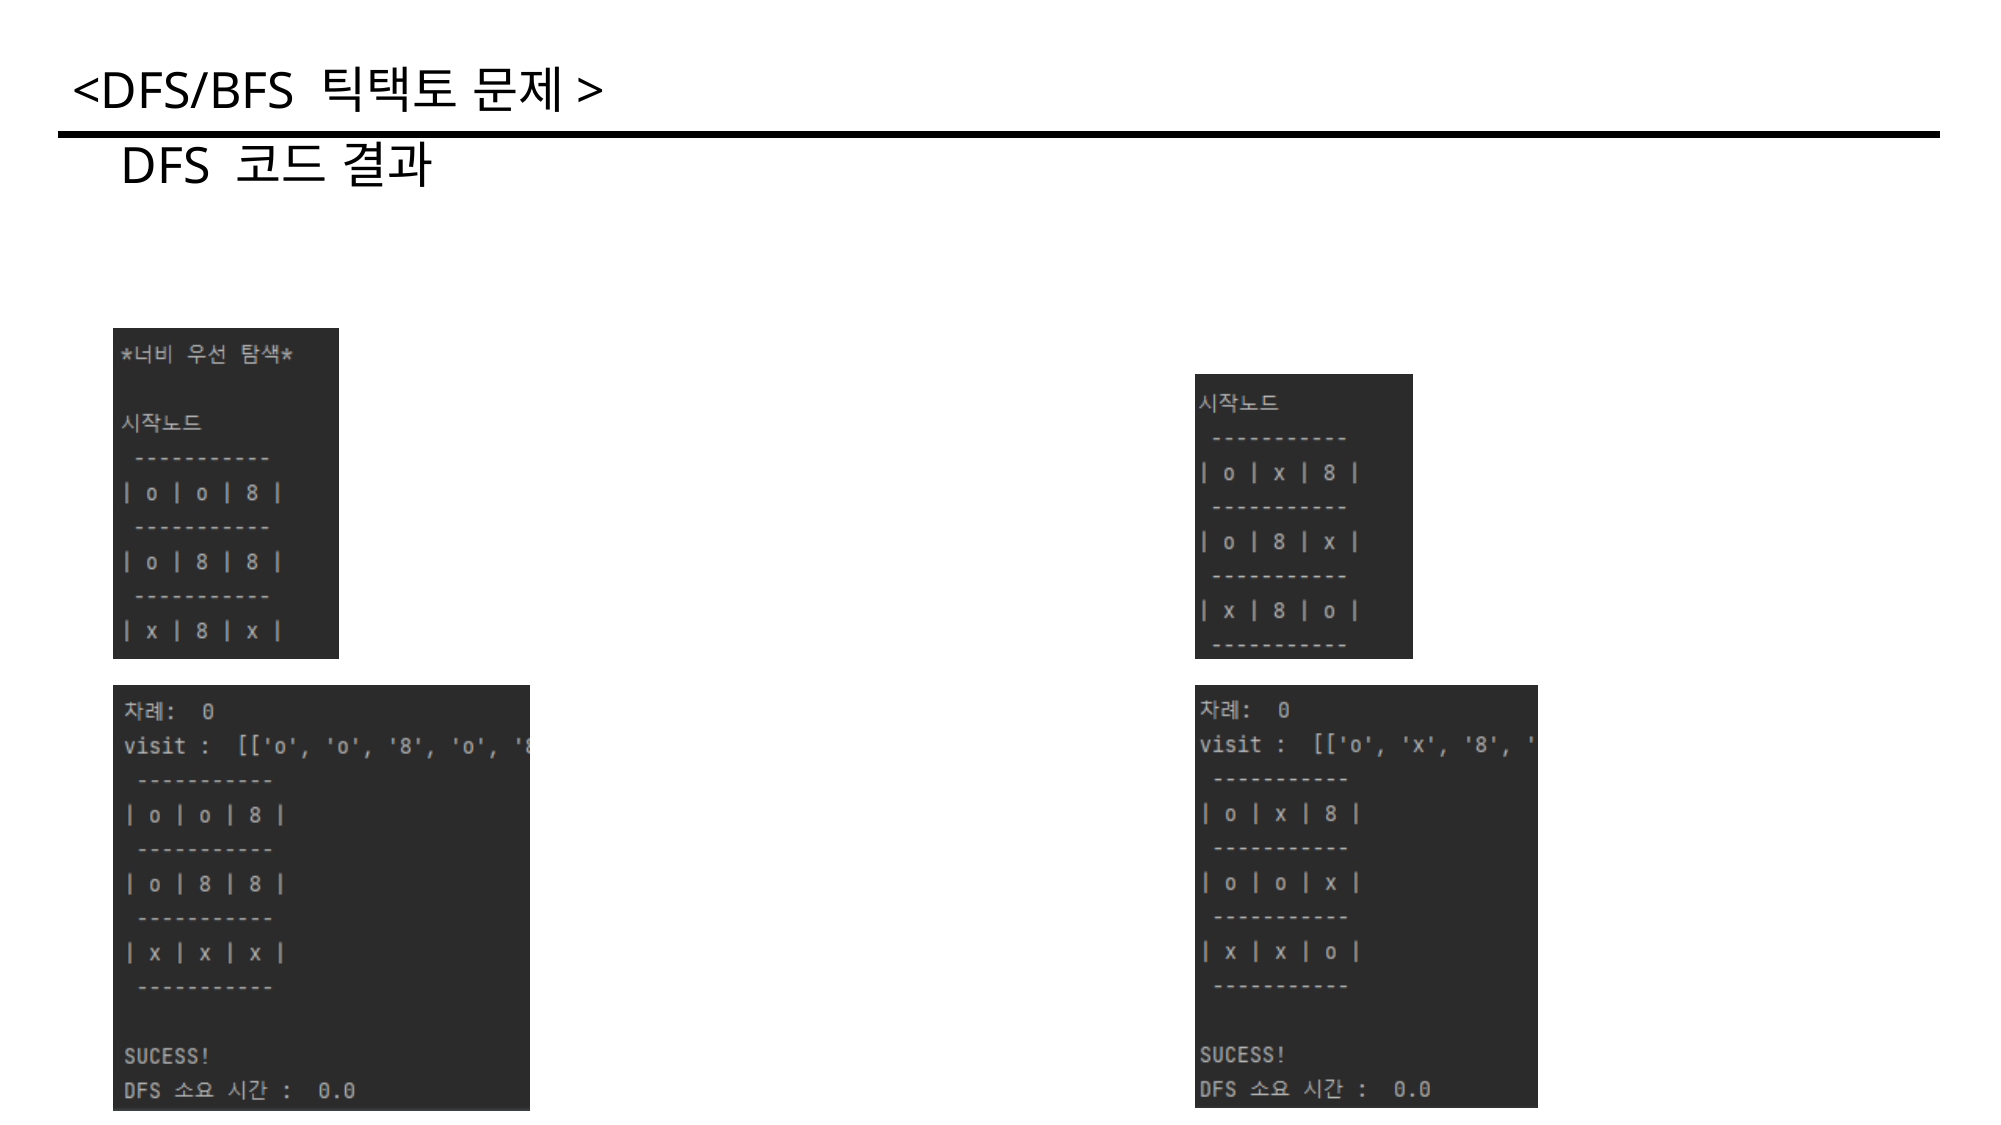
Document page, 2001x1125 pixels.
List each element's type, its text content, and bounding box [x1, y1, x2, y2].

picture [1195, 374, 1413, 659]
picture [1195, 685, 1538, 1108]
text_box DFS 코드 결과 [105, 126, 739, 134]
picture [113, 328, 339, 659]
text_box DFS 코드 결과 [105, 135, 739, 202]
picture [113, 685, 530, 1111]
text_box <DFS/BFS 틱택토 문제> [0, 50, 677, 126]
